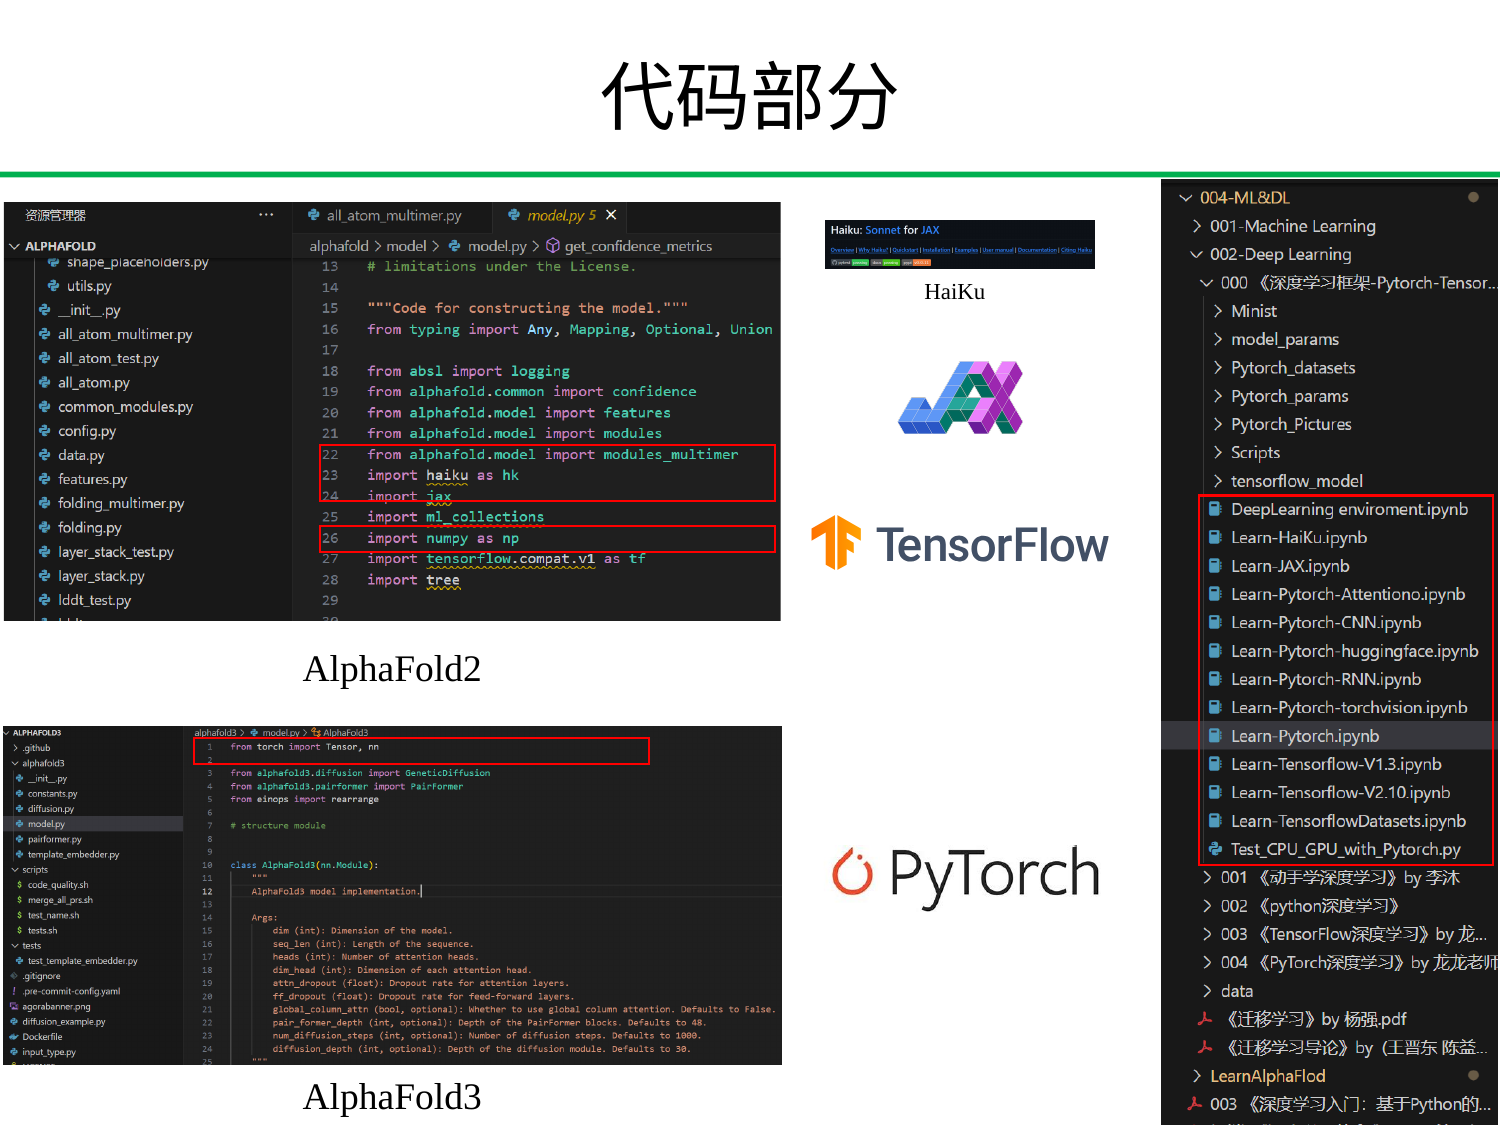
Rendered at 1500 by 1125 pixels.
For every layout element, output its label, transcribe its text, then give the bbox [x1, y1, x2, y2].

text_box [0, 41, 1500, 178]
text_box AlphaFold3 [287, 1065, 497, 1125]
picture [897, 361, 1023, 435]
picture [812, 845, 1108, 912]
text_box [825, 220, 1095, 297]
picture [1161, 179, 1498, 1125]
picture [811, 510, 1109, 578]
picture [2, 726, 782, 1065]
text_box AlphaFold2 [287, 636, 497, 696]
picture [3, 201, 781, 621]
